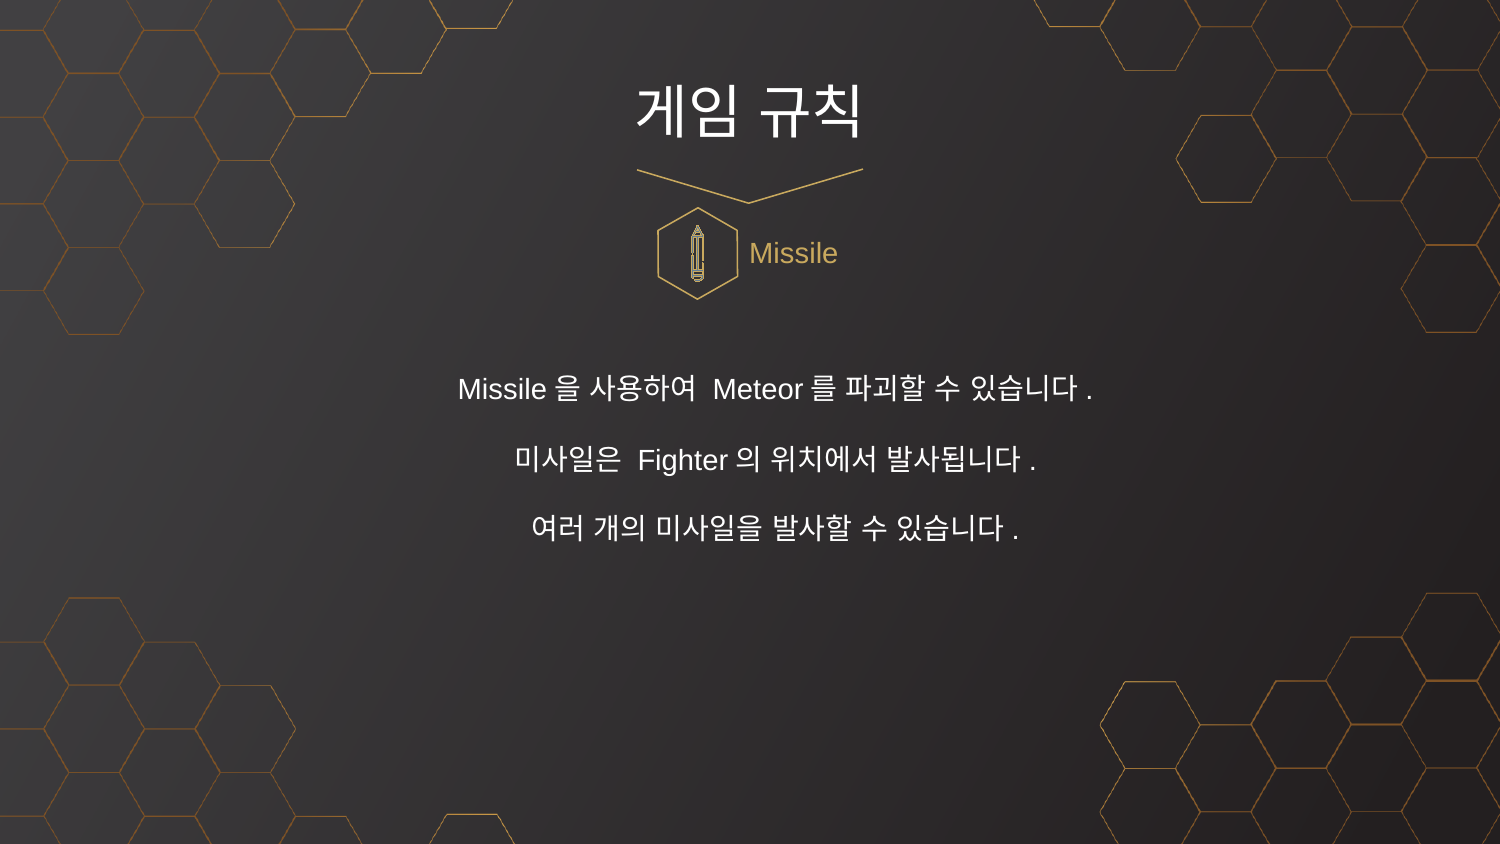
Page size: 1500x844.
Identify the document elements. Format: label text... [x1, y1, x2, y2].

text_box Missile을 사용하여 Meteor를 파괴할 수 있습니다. 미사일은 Fighter의 위치에서 발사됩니다. 여러 개의 미사일을 발사할 수 있습니다. [285, 328, 1266, 588]
text_box [691, 225, 704, 282]
picture [0, 0, 1500, 844]
text_box [657, 207, 738, 300]
title 게임 규칙 [492, 60, 1008, 164]
text_box [637, 169, 864, 204]
text_box Missile [734, 219, 971, 314]
